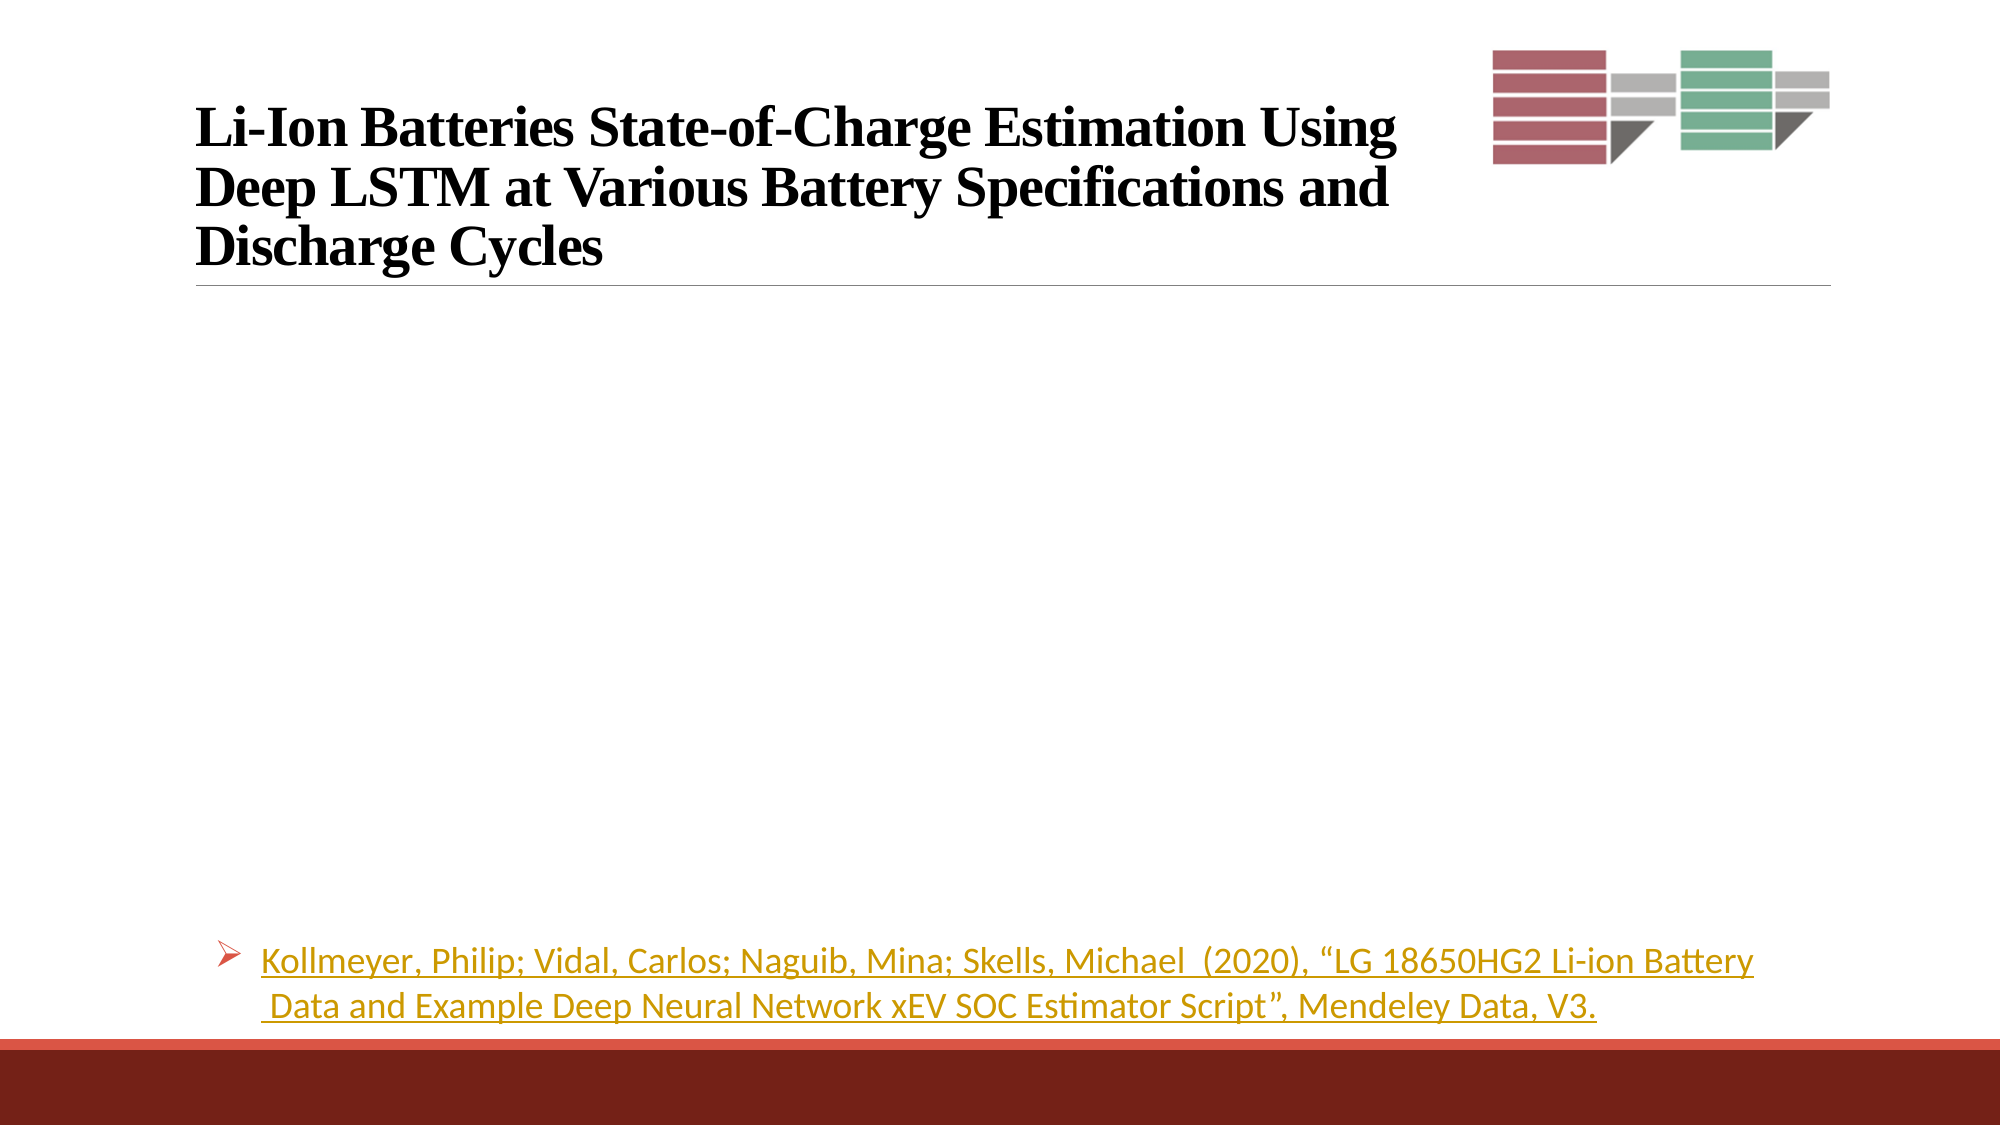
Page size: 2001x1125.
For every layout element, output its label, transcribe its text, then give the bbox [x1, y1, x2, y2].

text_box Kollmeyer, Philip; Vidal, Carlos; Naguib, Mina; Skells, Michael (2020), “LG 18650HG2 Li-ion Battery Data and Example Deep Neural Network xEV SOC Estimator Script”, Mendeley Data, V3. [166, 928, 1820, 1034]
title Li-Ion Batteries State-of-Charge Estimation Using Deep LSTM at Various Battery Specifications and Discharge Cycles [180, 47, 1494, 285]
